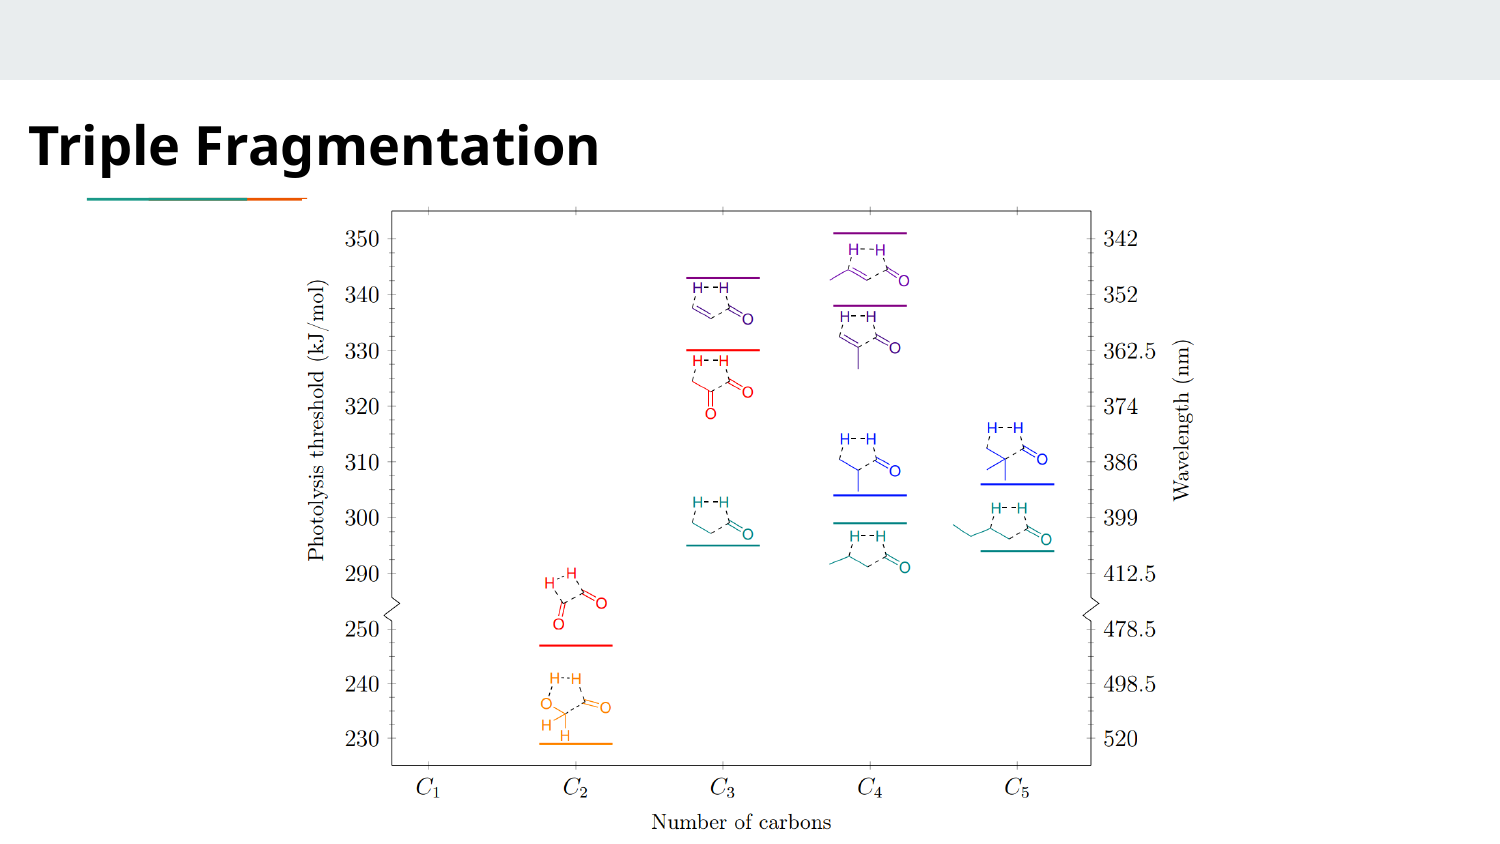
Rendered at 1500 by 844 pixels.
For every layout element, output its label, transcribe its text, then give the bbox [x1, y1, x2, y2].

title Triple Fragmentation [13, 96, 1275, 184]
picture [302, 199, 1198, 837]
